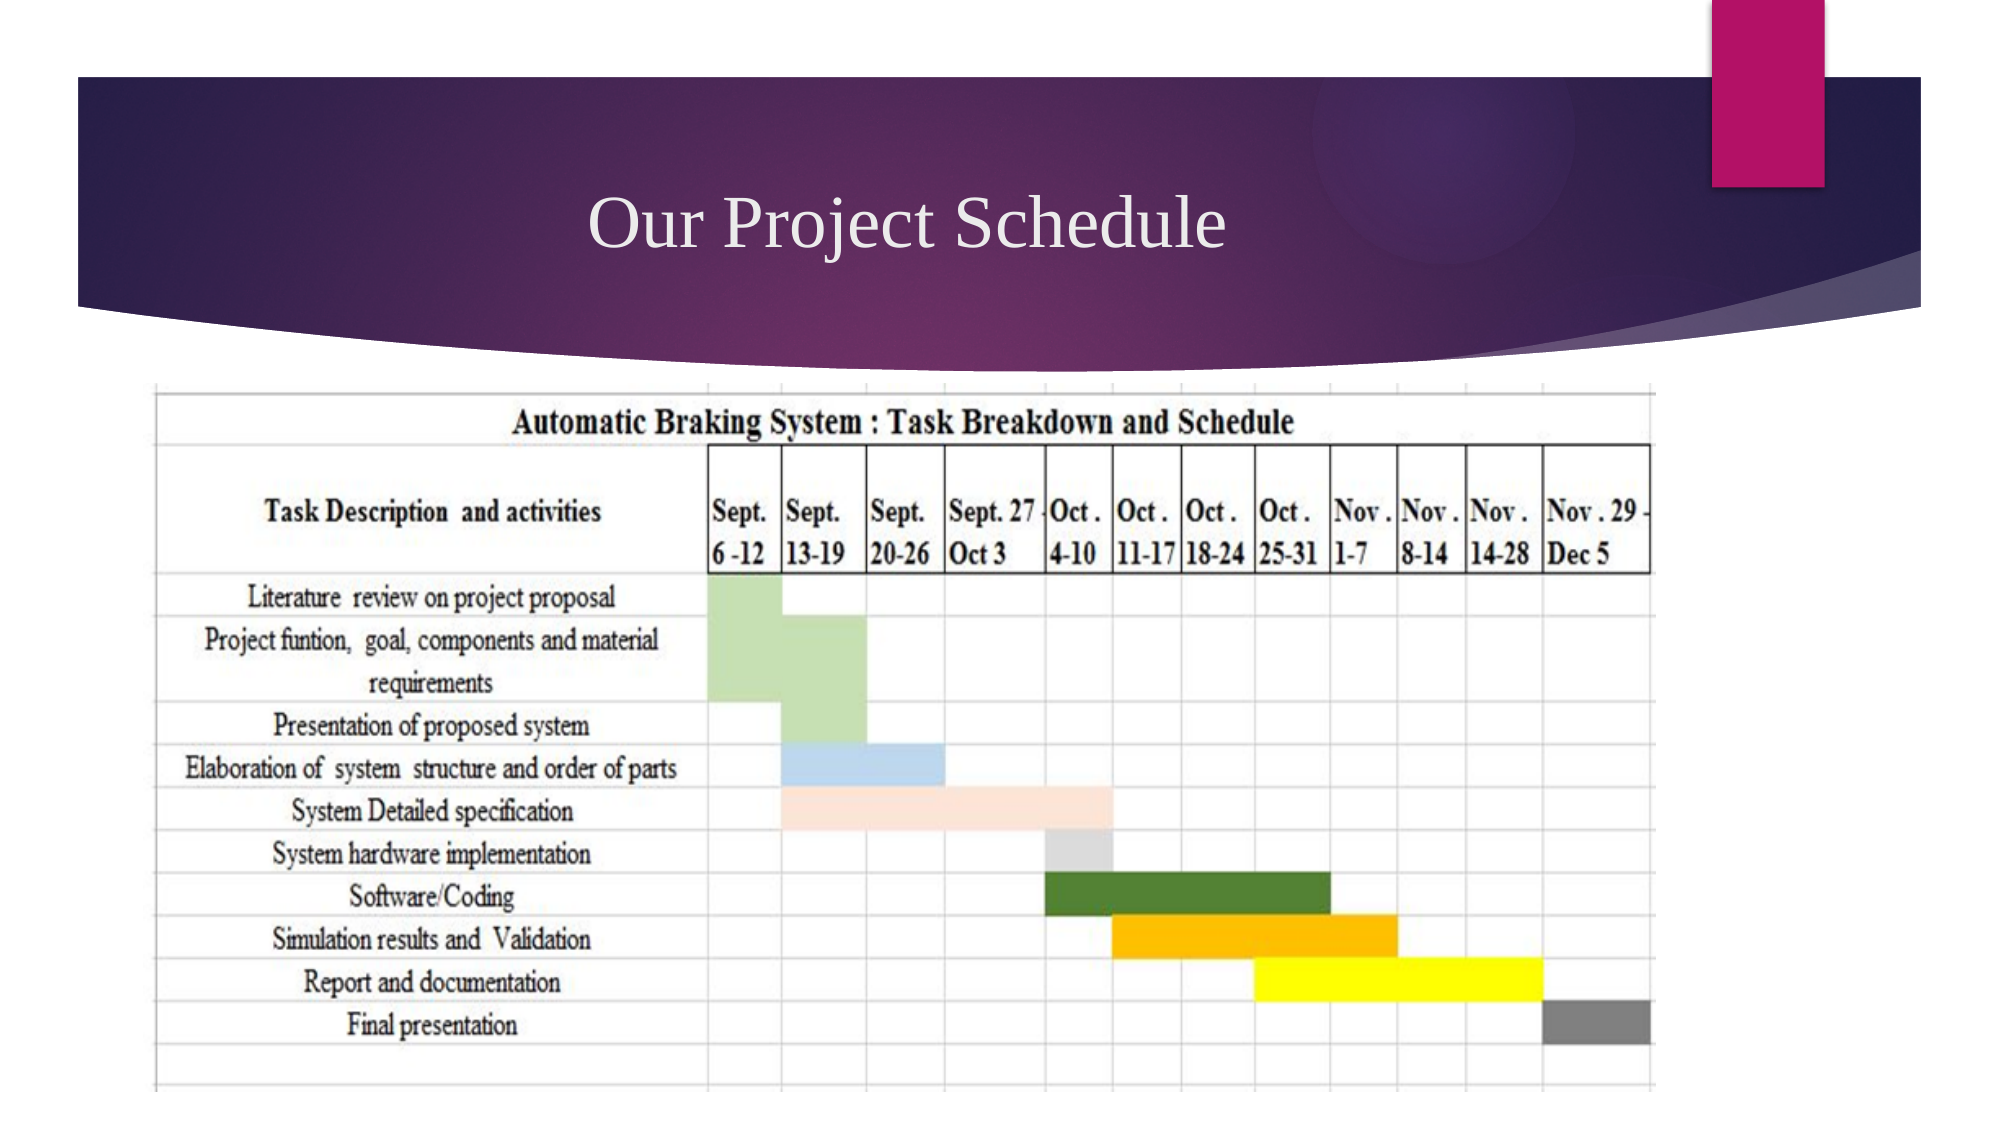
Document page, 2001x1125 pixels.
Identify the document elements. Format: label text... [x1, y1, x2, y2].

title Our Project Schedule [189, 159, 1627, 276]
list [143, 383, 1657, 1092]
